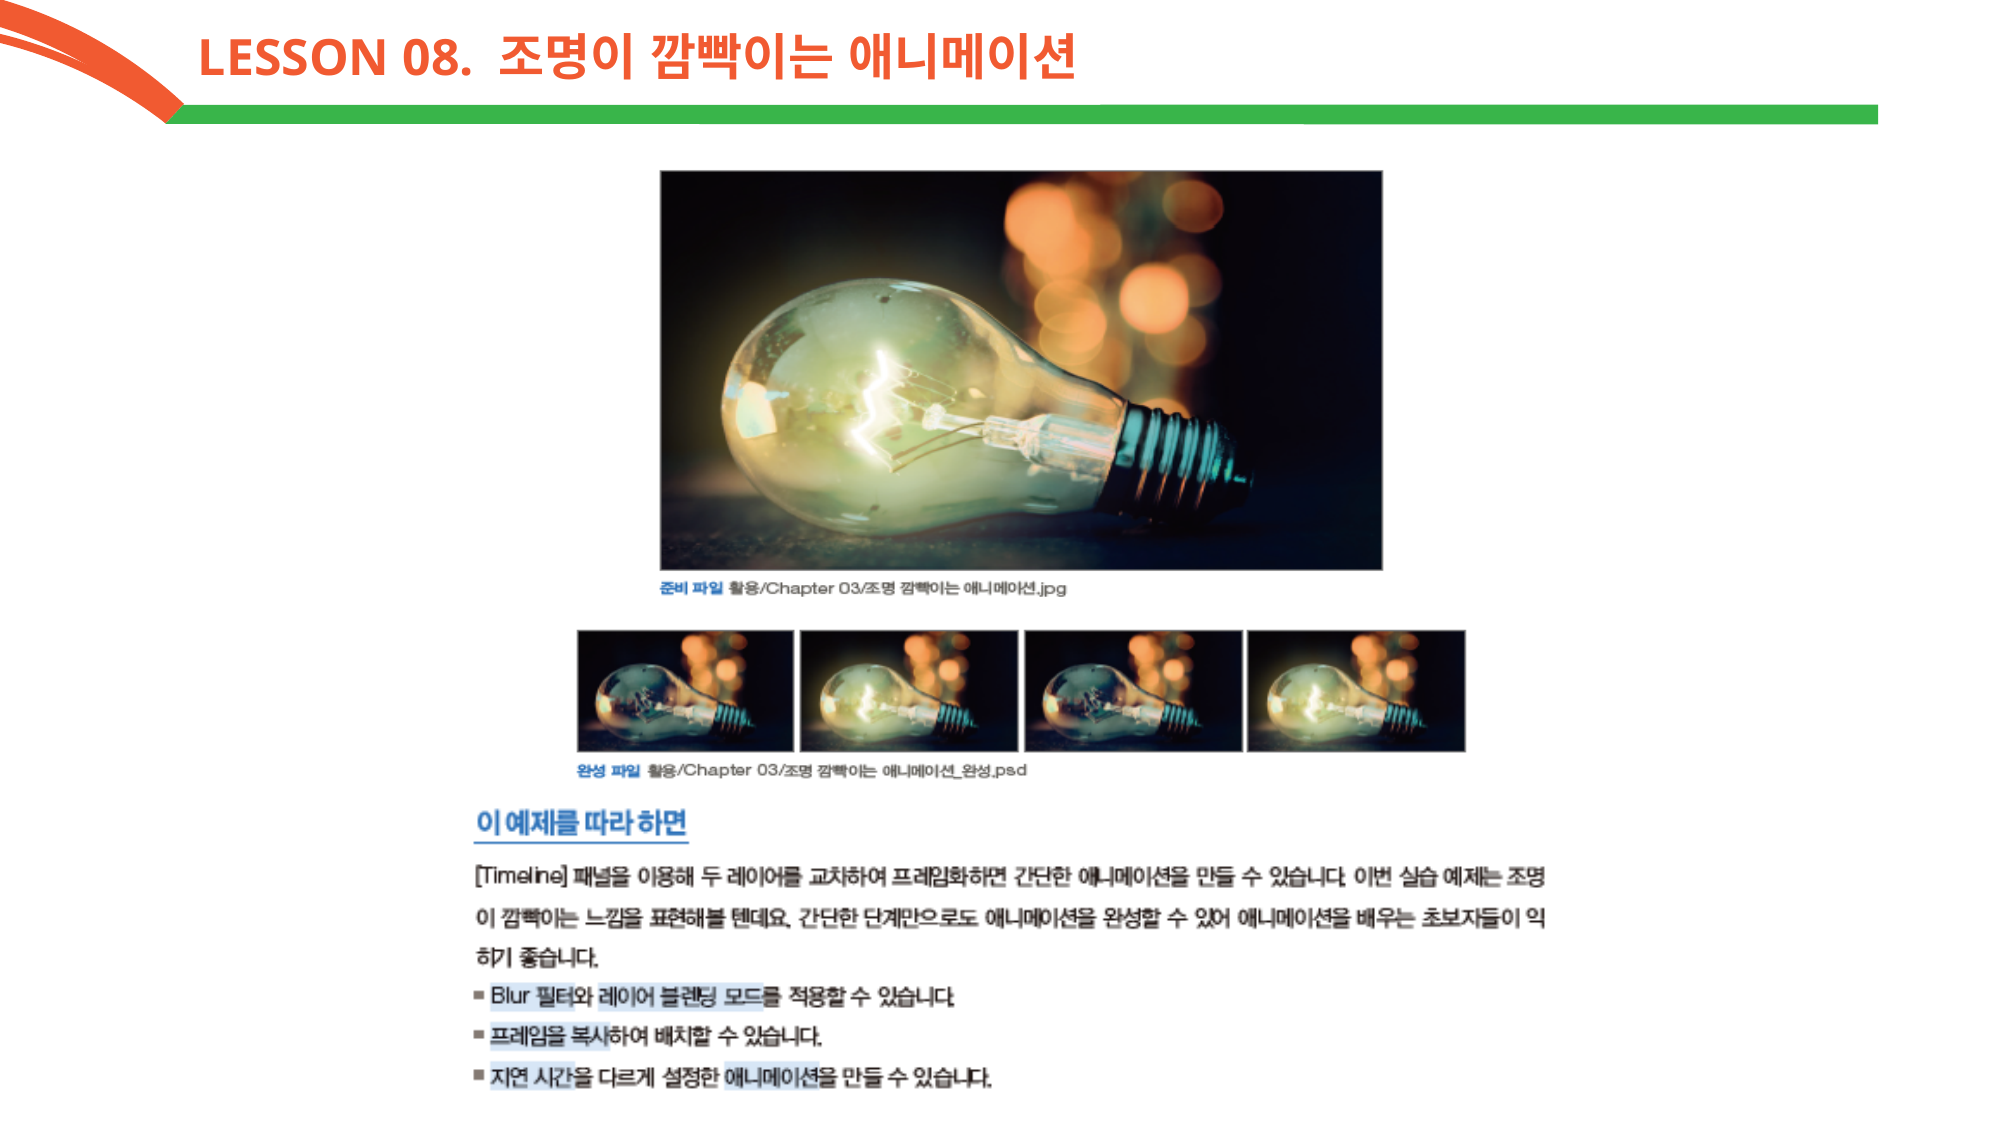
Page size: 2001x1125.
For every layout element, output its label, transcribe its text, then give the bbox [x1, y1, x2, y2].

title LESSON 08. 조명이 깜빡이는 애니메이션 [183, 24, 1836, 95]
picture [560, 156, 1475, 780]
picture [468, 803, 1551, 1097]
